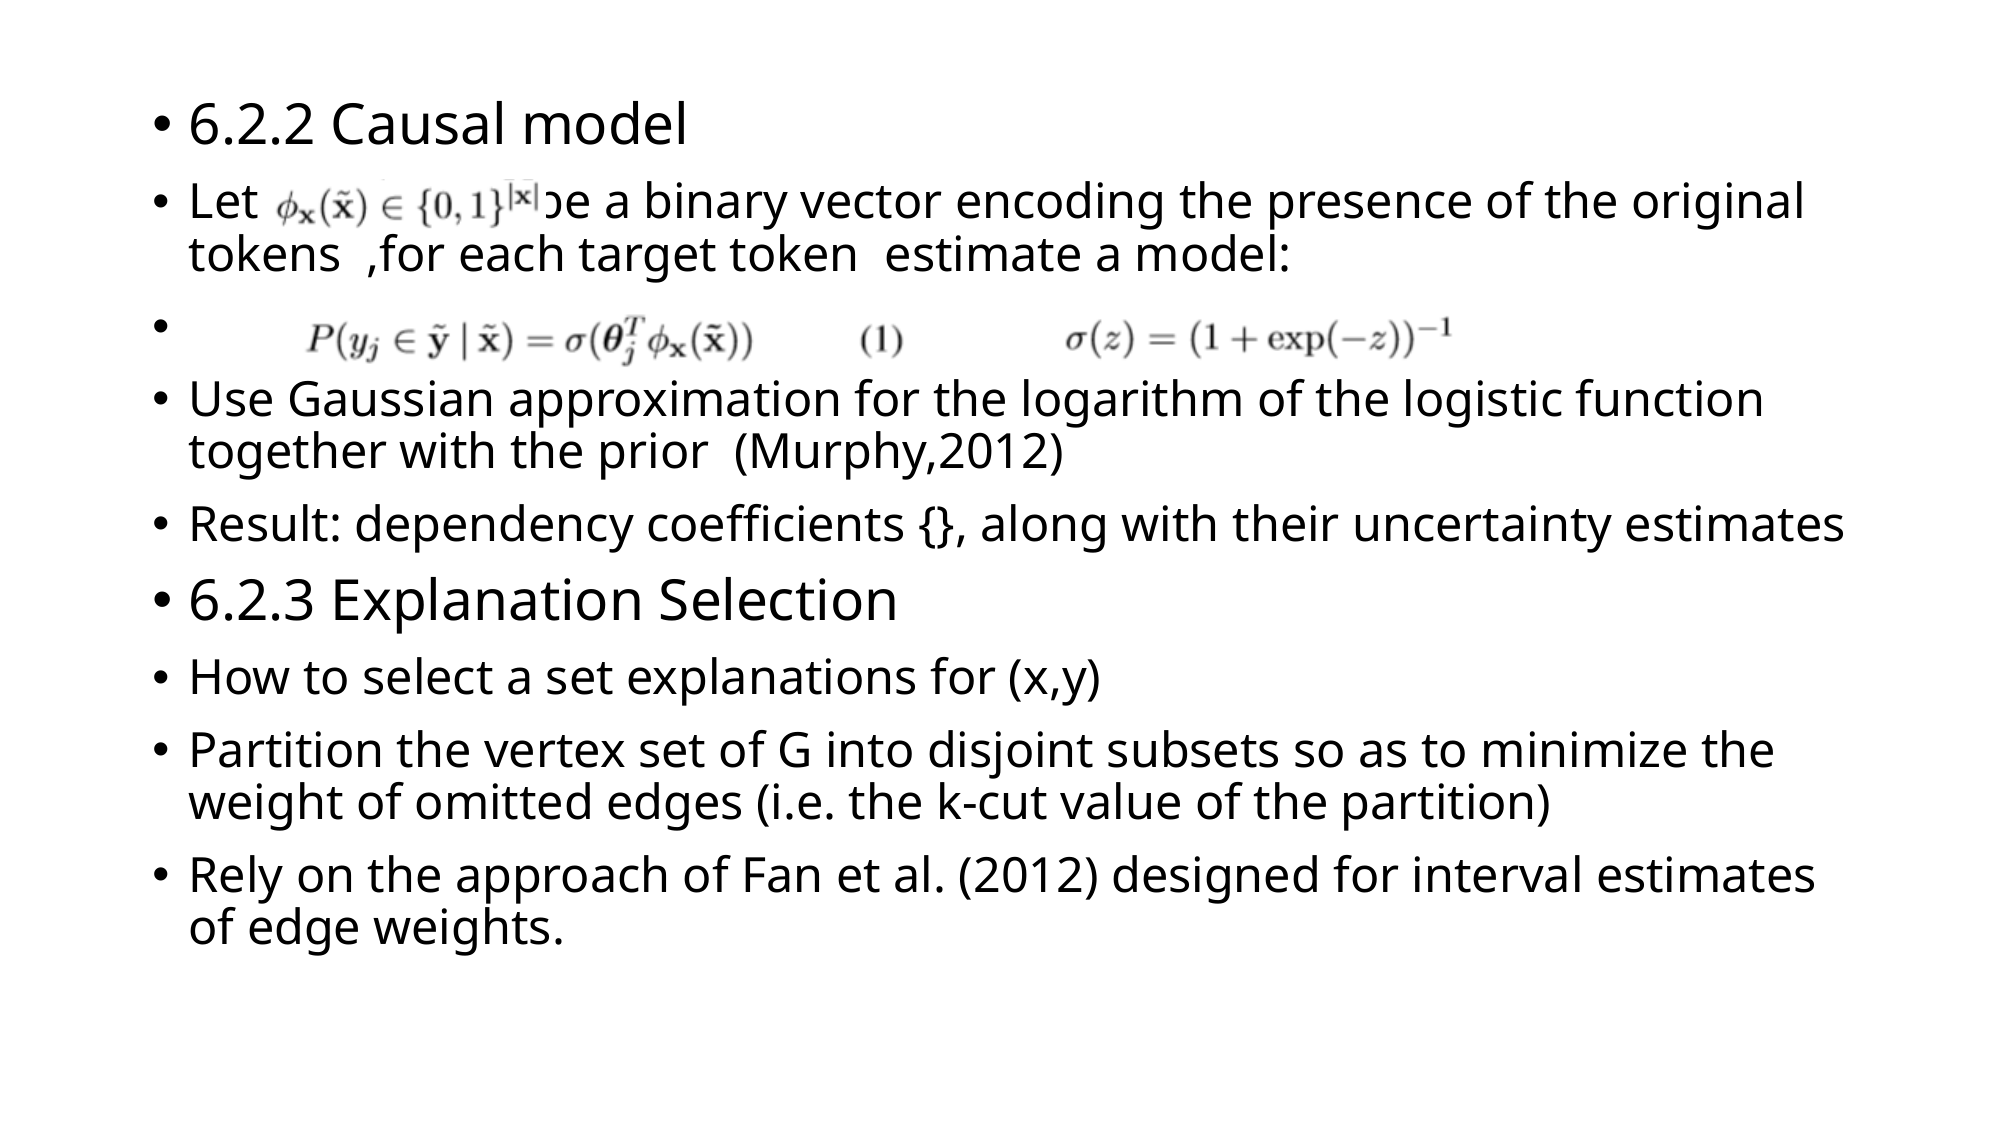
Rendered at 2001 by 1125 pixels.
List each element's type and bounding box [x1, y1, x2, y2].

picture [269, 179, 546, 233]
picture [1064, 306, 1457, 362]
picture [292, 294, 910, 375]
